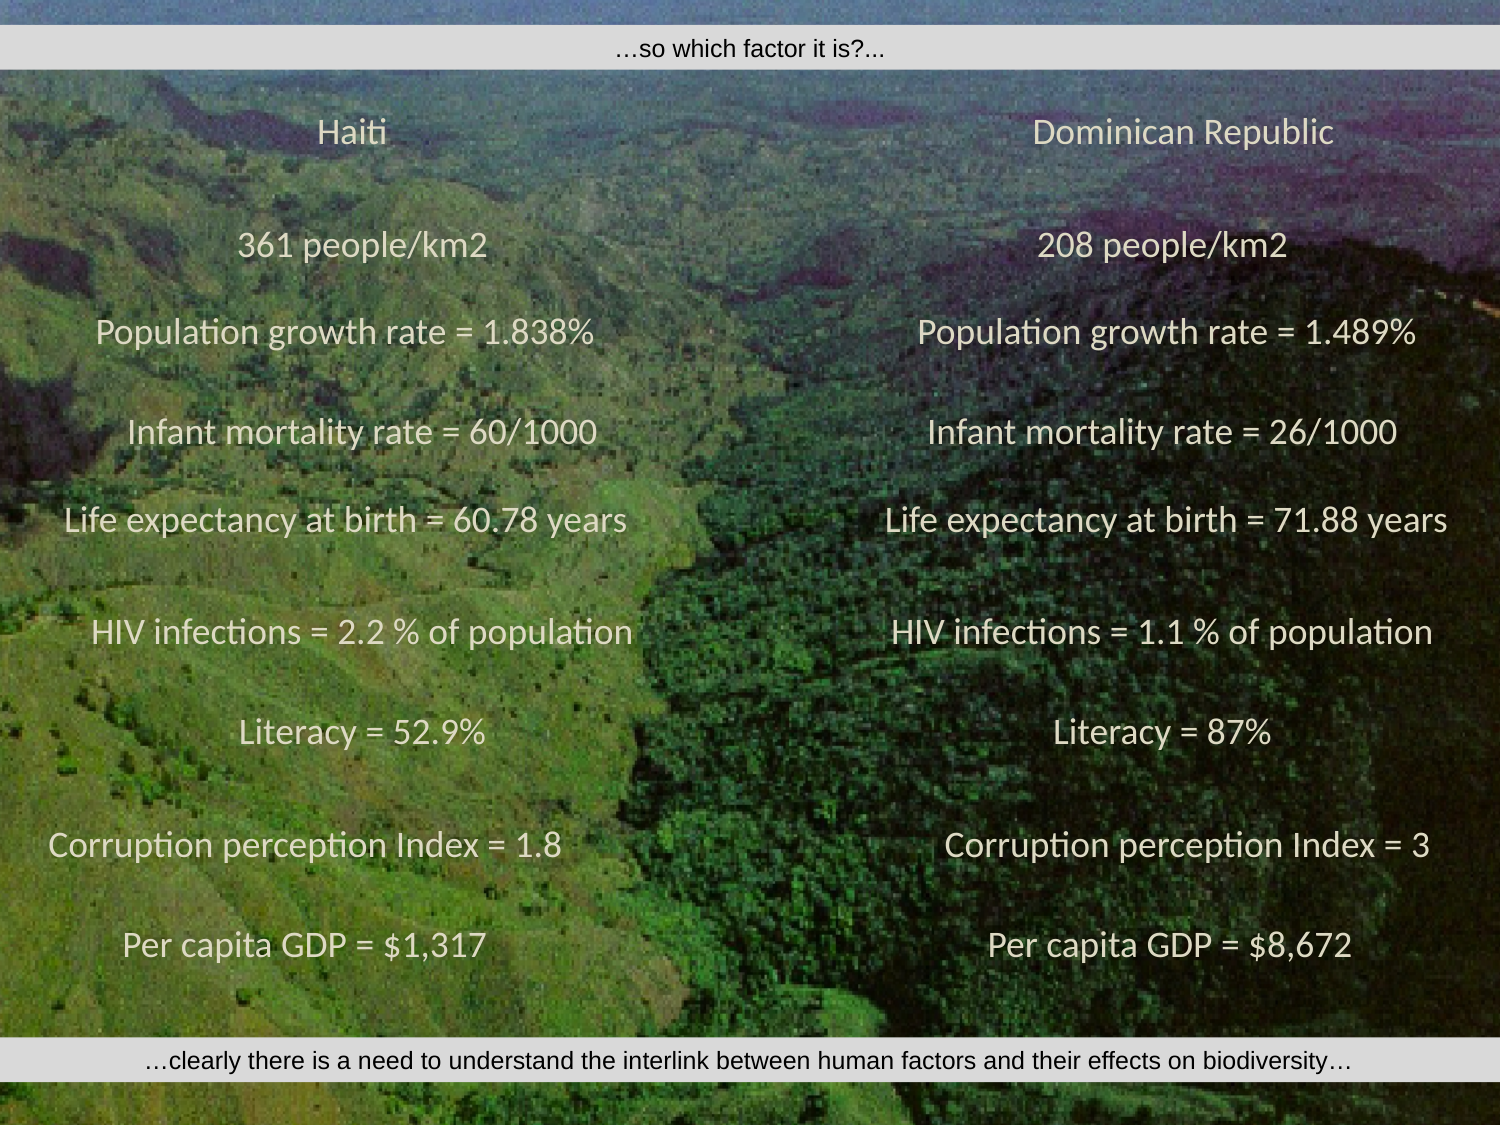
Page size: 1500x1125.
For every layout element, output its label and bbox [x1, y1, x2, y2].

picture [0, 0, 1500, 812]
text_box [74, 912, 1401, 973]
text_box [0, 812, 1500, 873]
text_box [49, 299, 1463, 361]
text_box [199, 212, 1326, 273]
text_box [12, 487, 1500, 548]
text_box [74, 399, 1451, 461]
text_box [299, 99, 1366, 161]
text_box [149, 699, 1376, 761]
text_box [37, 599, 1488, 661]
picture [0, 873, 1500, 1125]
